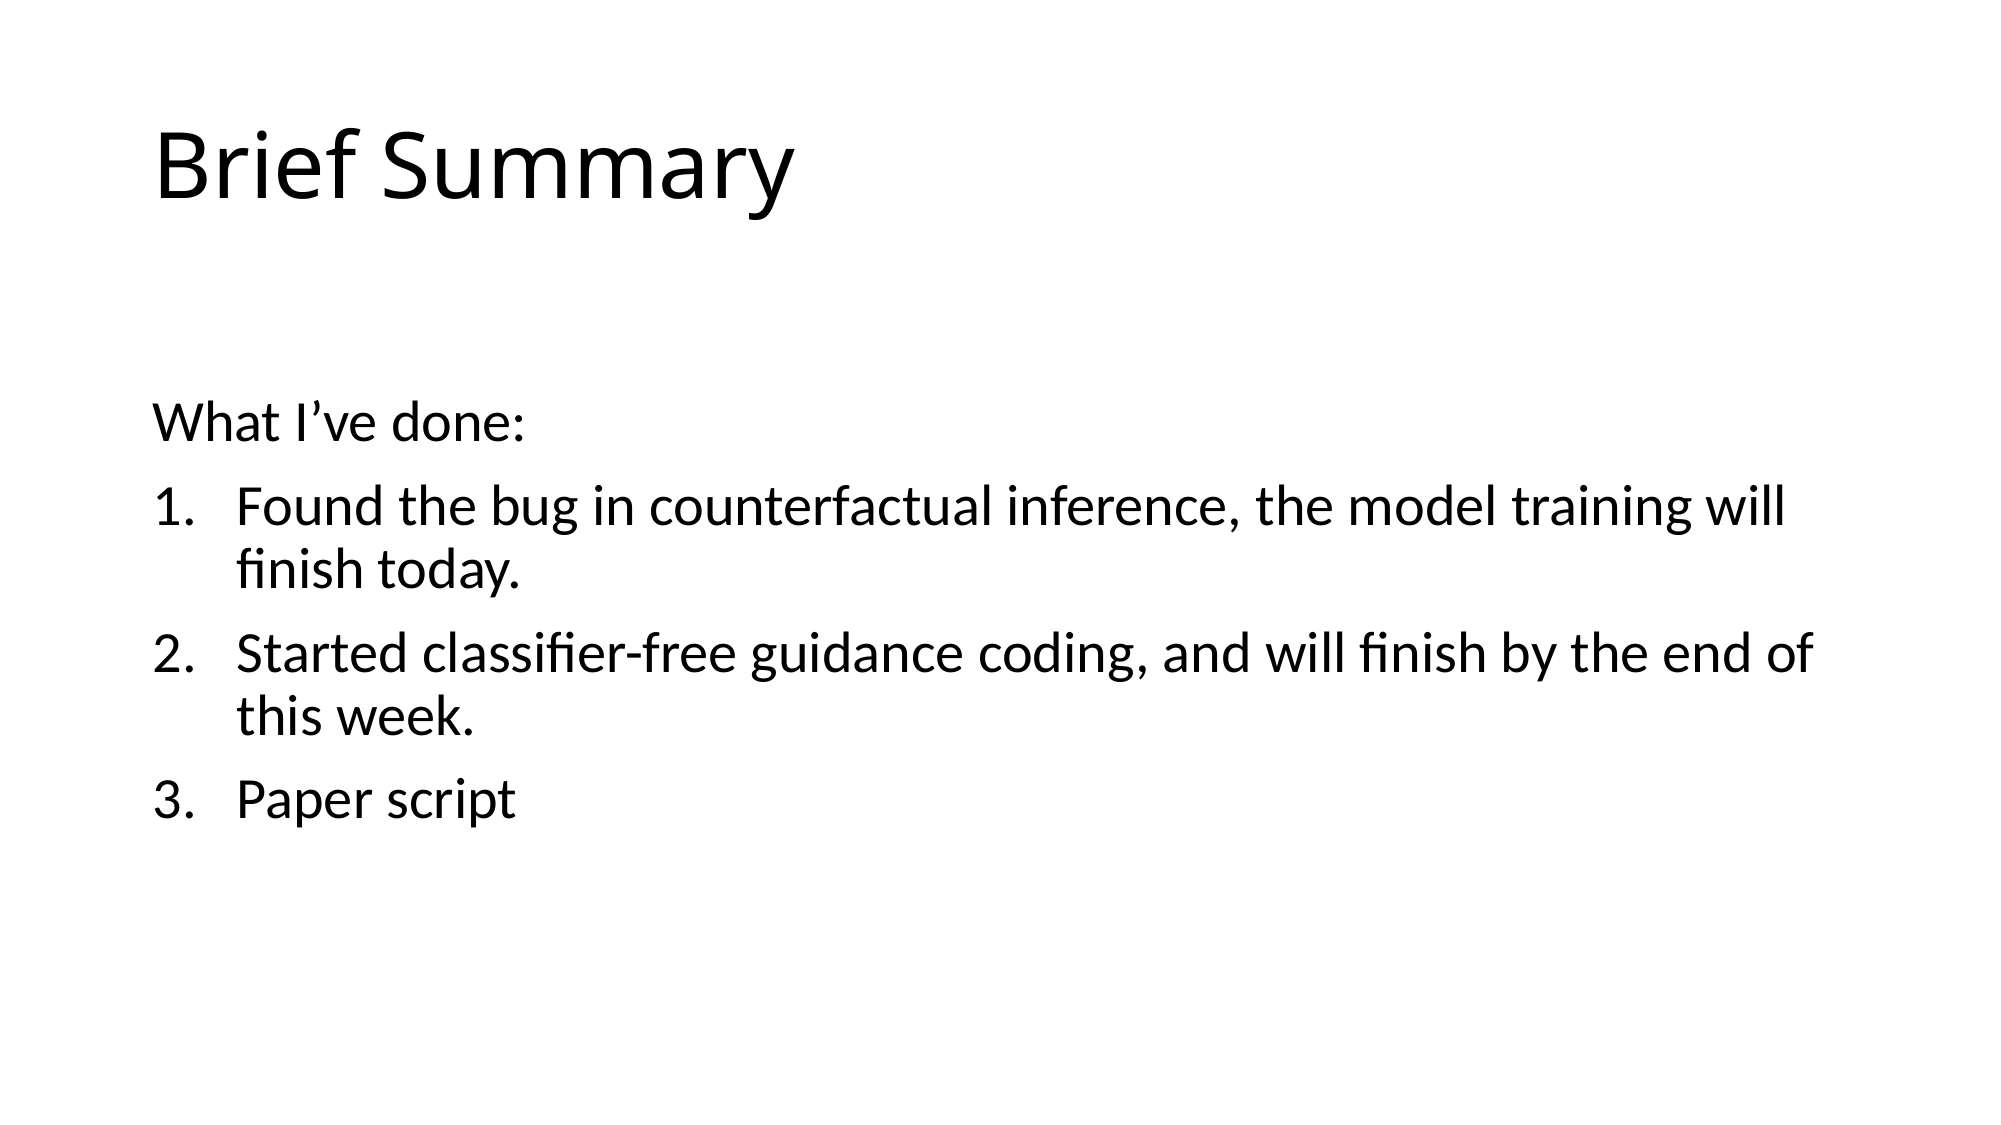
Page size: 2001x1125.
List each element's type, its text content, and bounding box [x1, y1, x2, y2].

list What I’ve done: Found the bug in counterfactual inference, the model training will finish today. Started classifier-free guidance coding, and will finish by the end of this week. Paper script [137, 383, 1863, 1098]
title Brief Summary [137, 59, 1863, 278]
